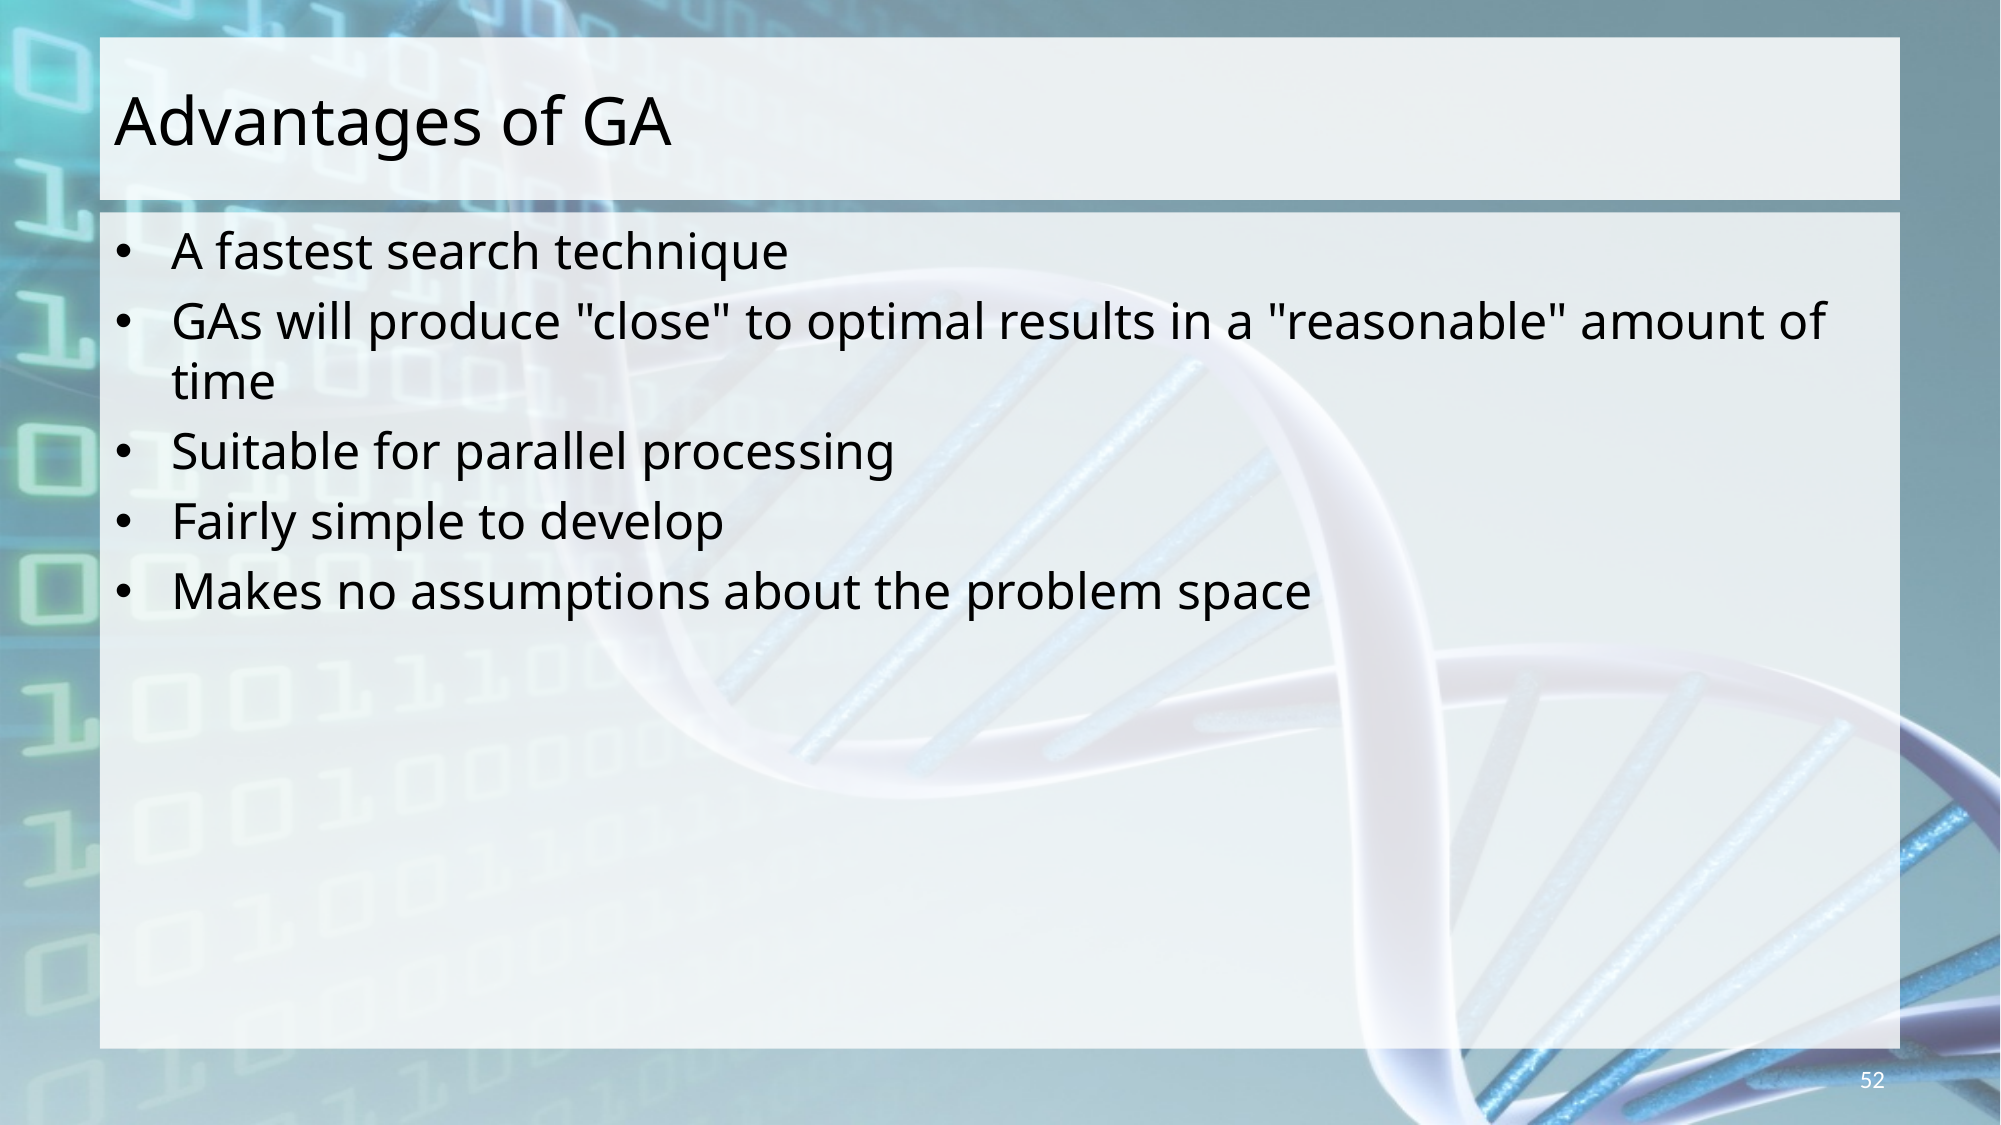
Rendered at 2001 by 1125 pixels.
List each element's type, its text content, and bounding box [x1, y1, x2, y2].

picture [0, 0, 2001, 1125]
title Advantages of GA [99, 37, 1900, 200]
list A fastest search technique GAs will produce "close" to optimal results in a "reasonable" amount of time Suitable for parallel processing Fairly simple to develop Makes no assumptions about the problem space [99, 212, 1900, 1049]
slide_number 52 [1433, 1048, 1900, 1109]
